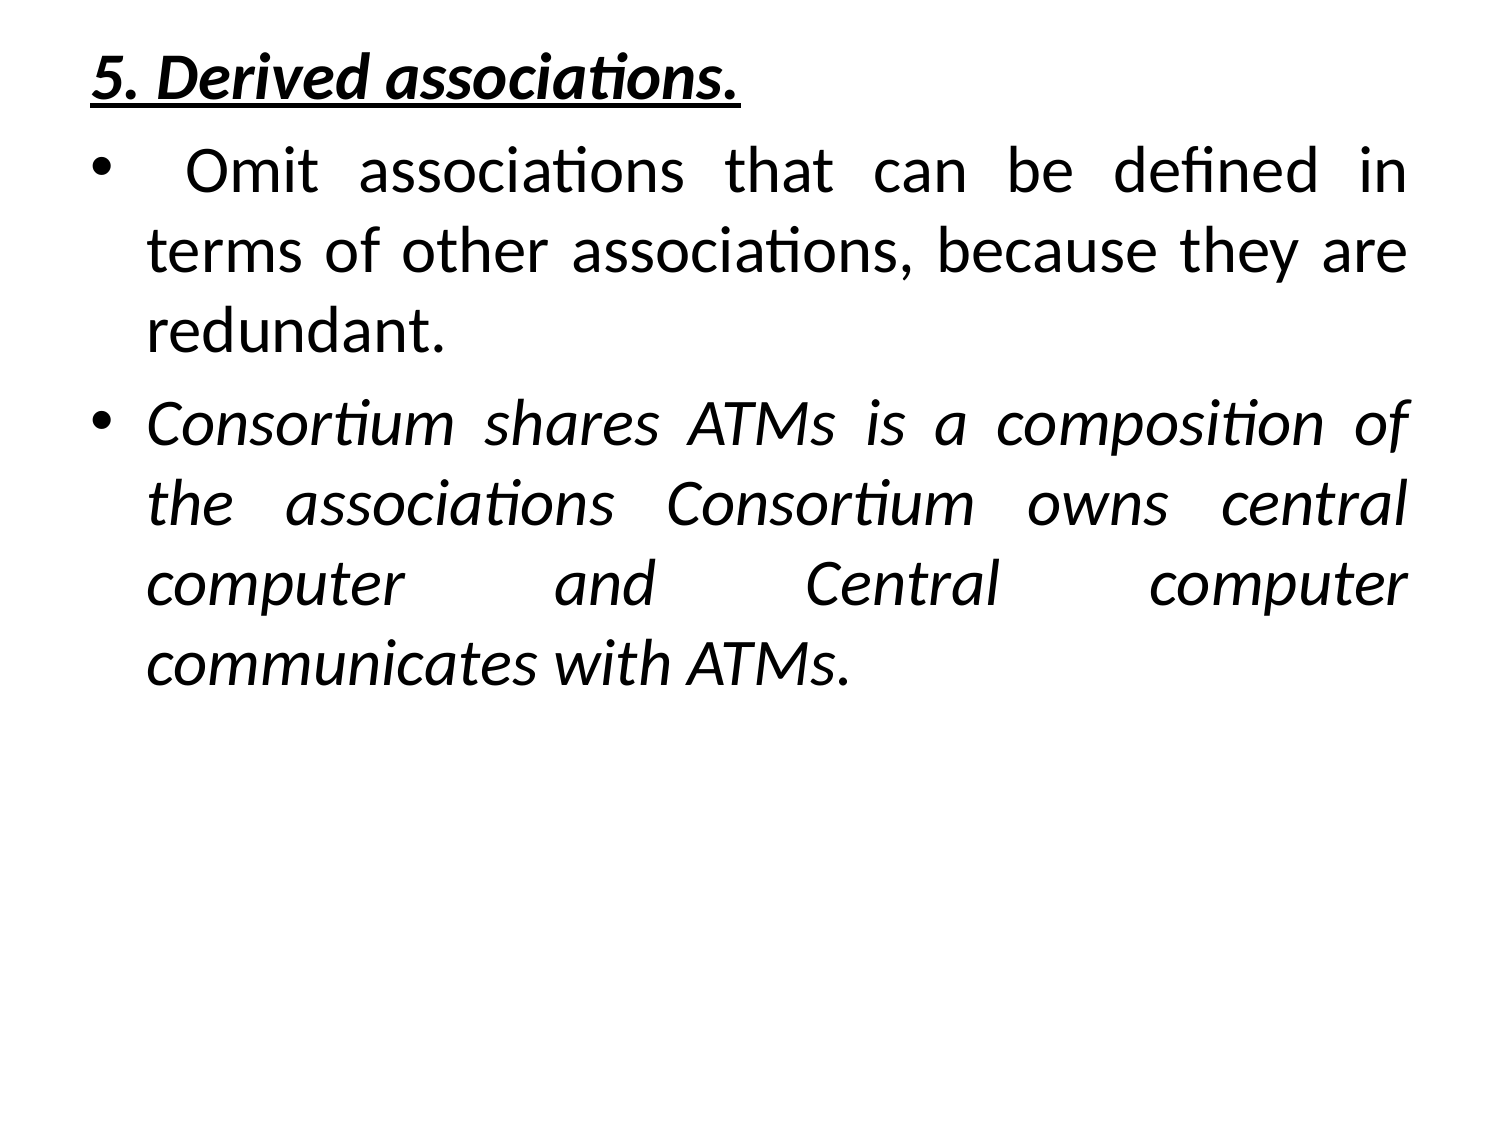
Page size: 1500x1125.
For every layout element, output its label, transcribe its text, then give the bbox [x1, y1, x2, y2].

list 5. Derived associations. Omit associations that can be defined in terms of other associations, because they are redundant. Consortium shares ATMs is a composition of the associations Consortium owns central computer and Central computer communicates with ATMs. [75, 24, 1425, 1005]
